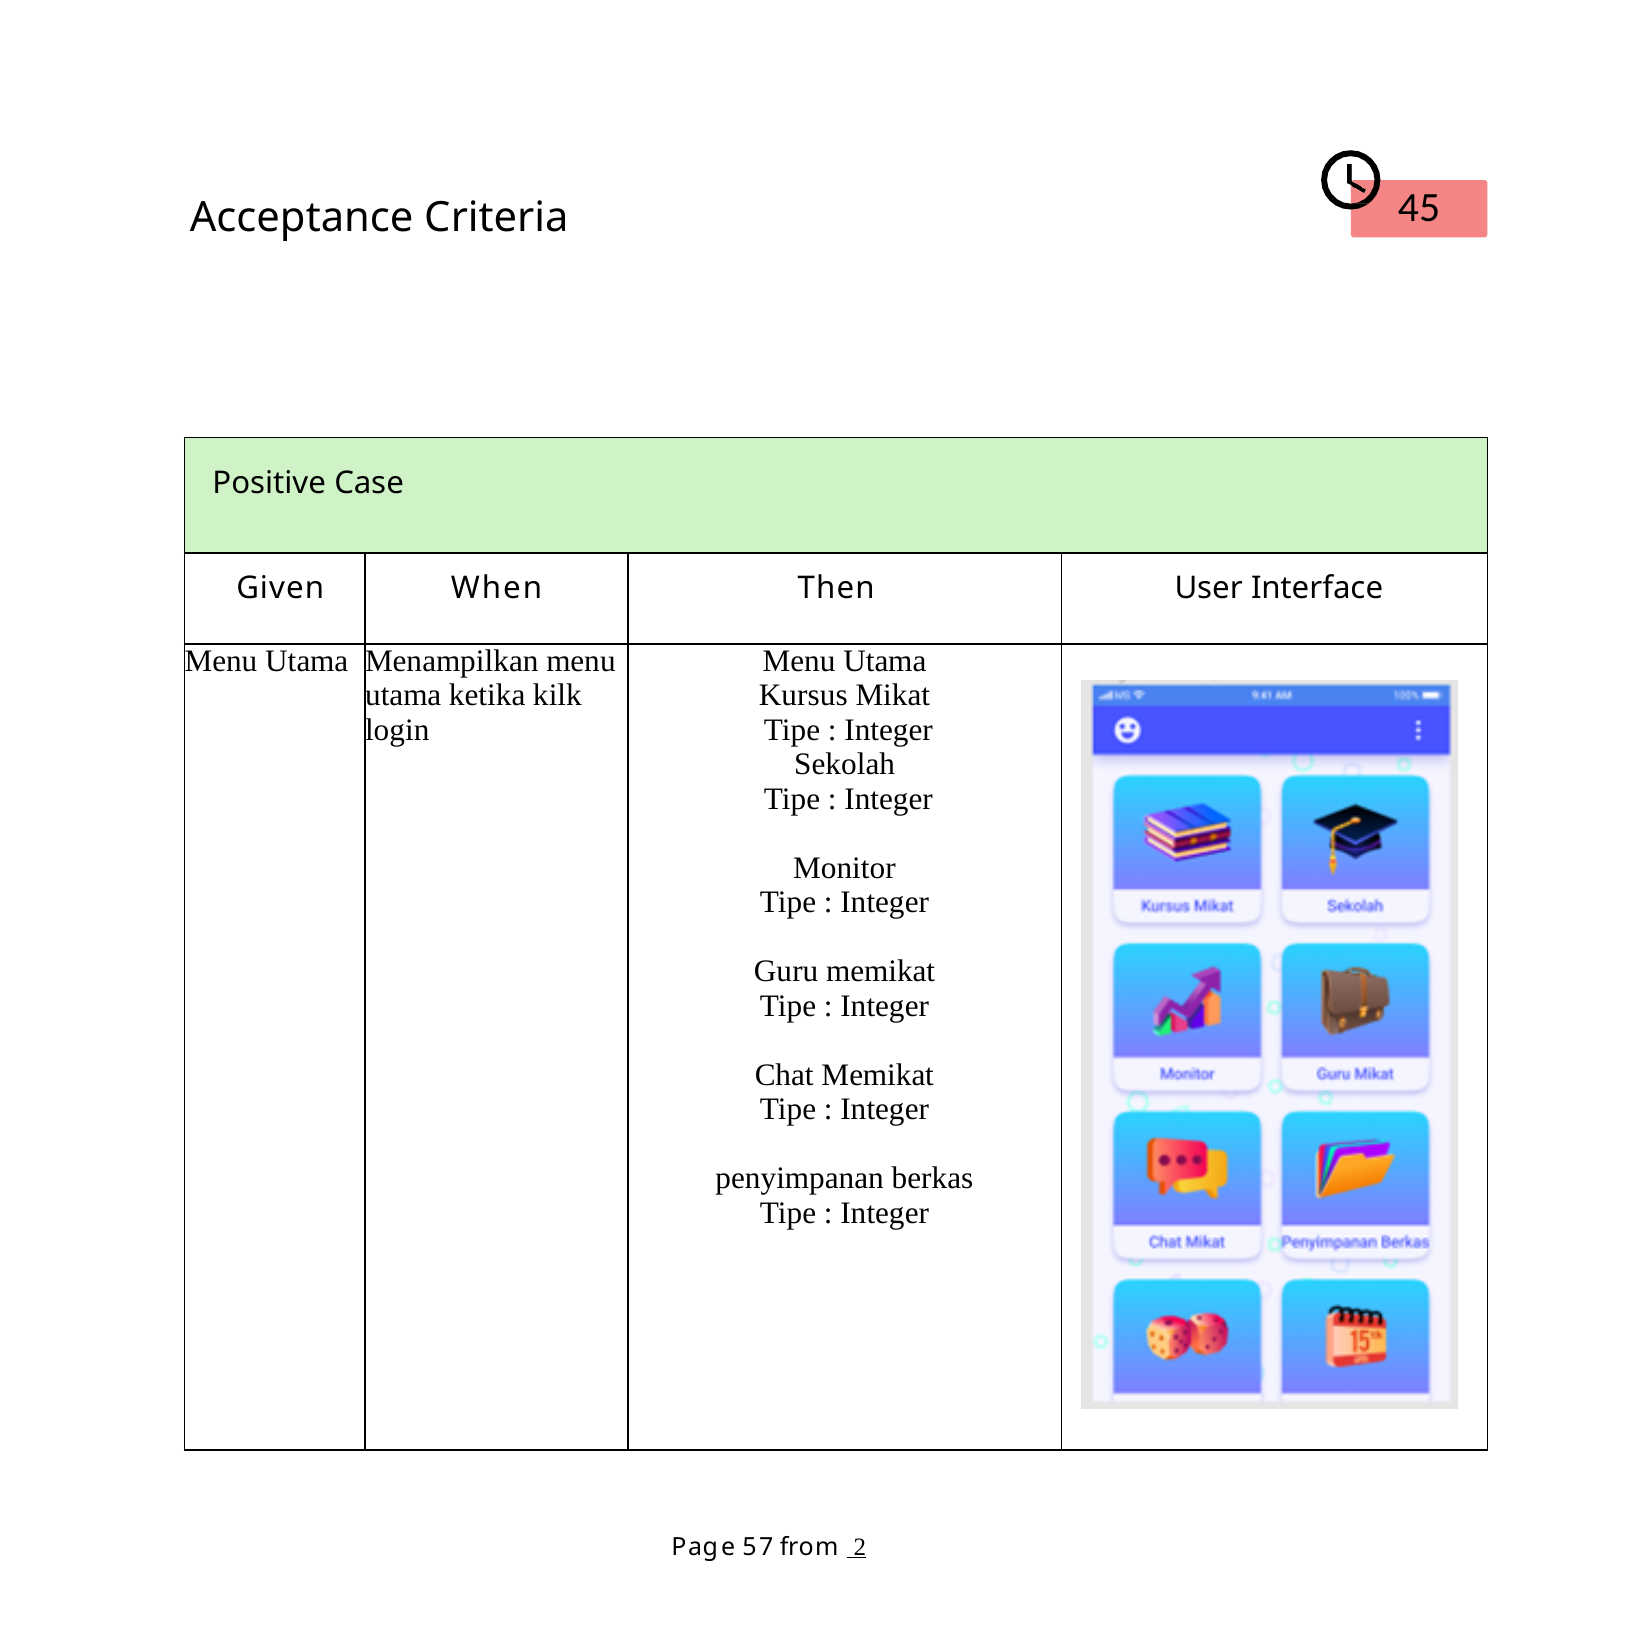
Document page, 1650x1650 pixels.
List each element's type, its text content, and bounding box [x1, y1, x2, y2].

table_cell User Interface [1062, 554, 1487, 643]
slide_number Page 57 from 2 [669, 1535, 881, 1565]
table_cell Menu Utama Kursus Mikat Tipe : Integer Sekolah Tipe : Integer Monitor Tipe : Integer Guru memikat Tipe : Integer Chat Memikat Tipe : Integer penyimpanan berkas Tipe : Integer [629, 645, 1061, 1449]
table_cell Given [185, 554, 364, 643]
table_cell Menu Utama [185, 645, 364, 1449]
table_cell When [366, 554, 627, 643]
table_cell Menampilkan menu utama ketika kilk login [366, 645, 627, 1449]
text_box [1320, 149, 1488, 238]
table_header Positive Case [185, 438, 1487, 552]
title Acceptance Criteria [187, 187, 625, 466]
picture [1081, 680, 1458, 1410]
table_cell Then [629, 554, 1061, 643]
table_cell [1062, 645, 1487, 1449]
